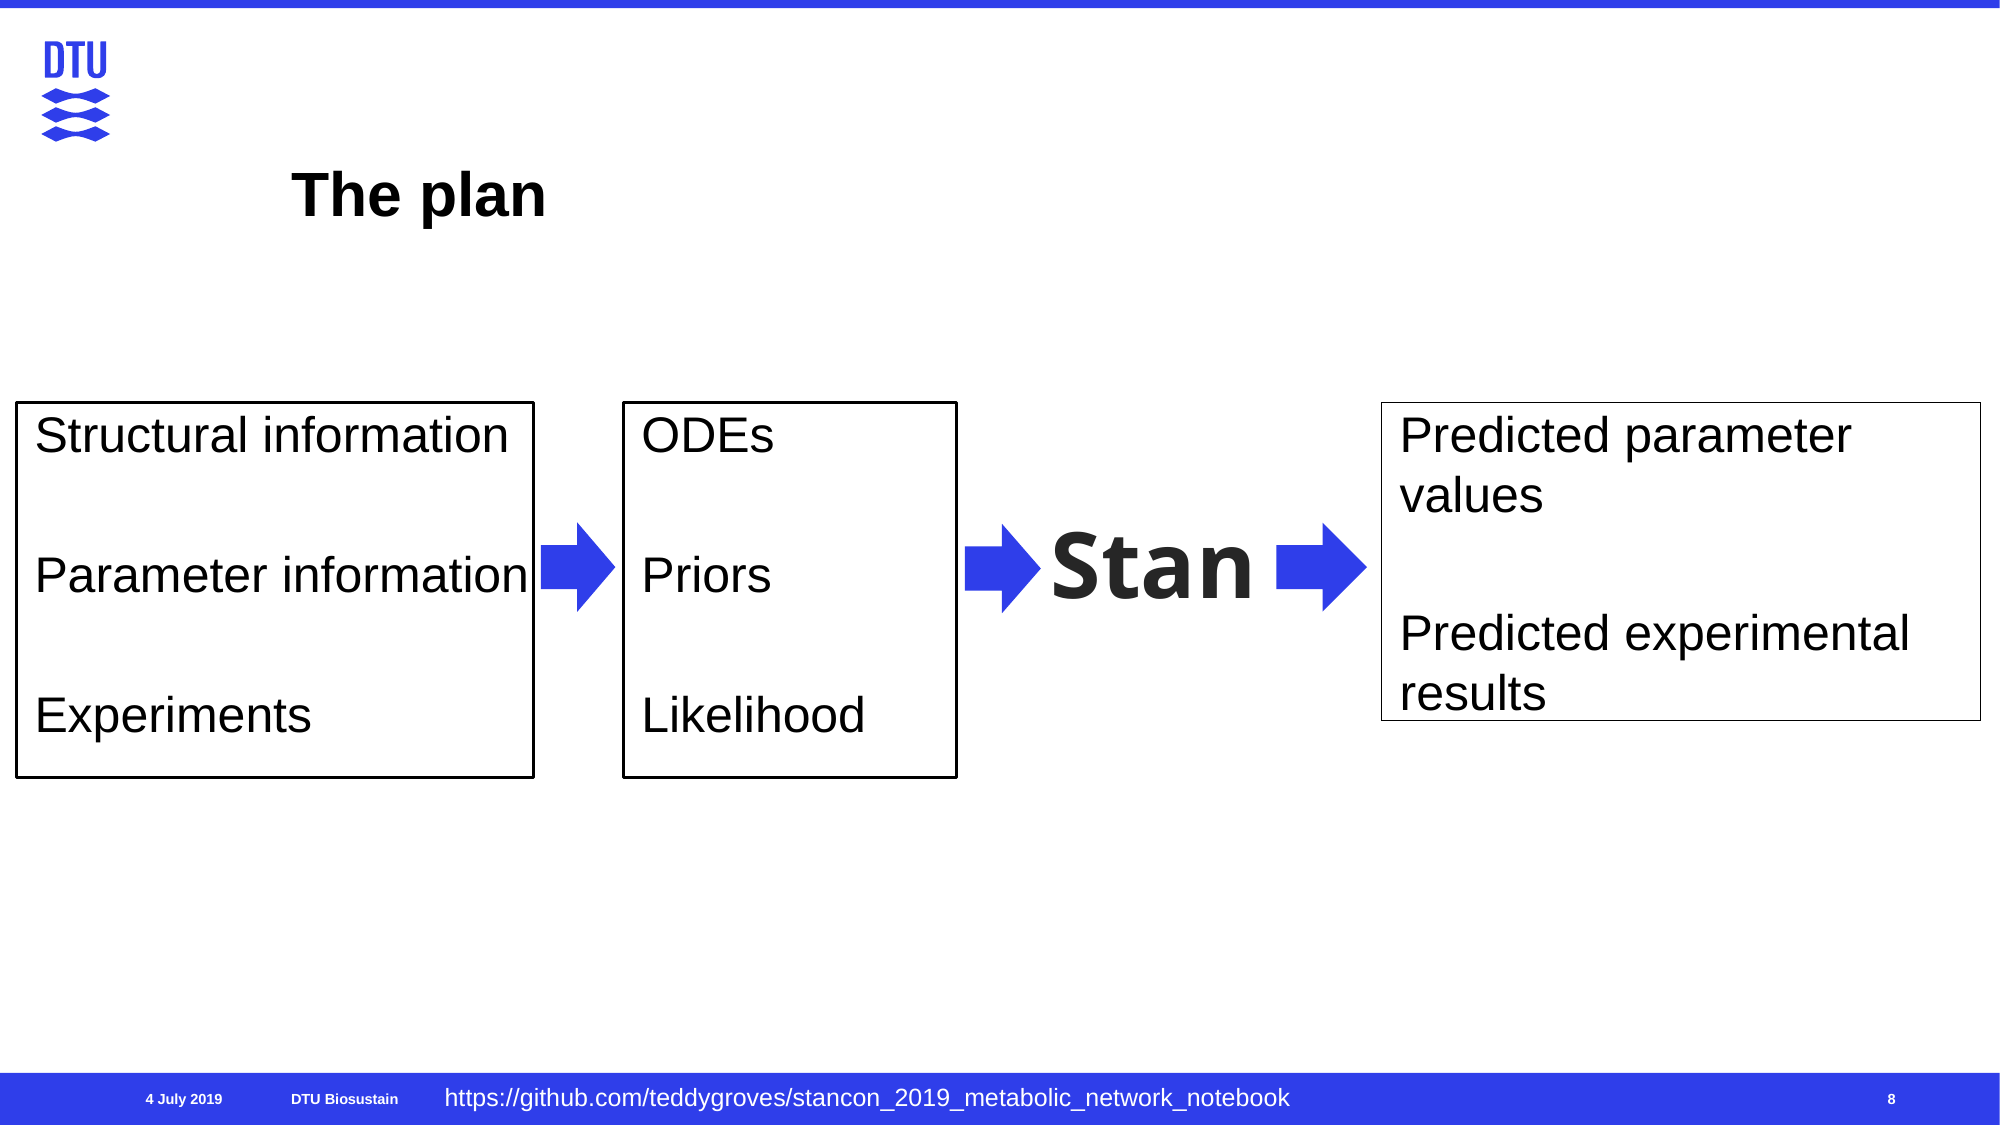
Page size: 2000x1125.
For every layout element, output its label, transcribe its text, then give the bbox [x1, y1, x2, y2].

text_box [541, 524, 615, 610]
text_box Predicted parameter values Predicted experimental results [1381, 402, 1981, 721]
text_box [965, 525, 1040, 612]
text_box ODEs Priors Likelihood [623, 402, 957, 778]
text_box [1277, 524, 1367, 610]
slide_number 8 [1887, 1073, 1959, 1125]
text_box Stan [993, 499, 1314, 625]
text_box Structural information Parameter information Experiments [16, 402, 534, 778]
title The plan [291, 69, 1819, 230]
text_box https://github.com/teddygroves/stancon_2019_metabolic_network_notebook [444, 1081, 1638, 1112]
